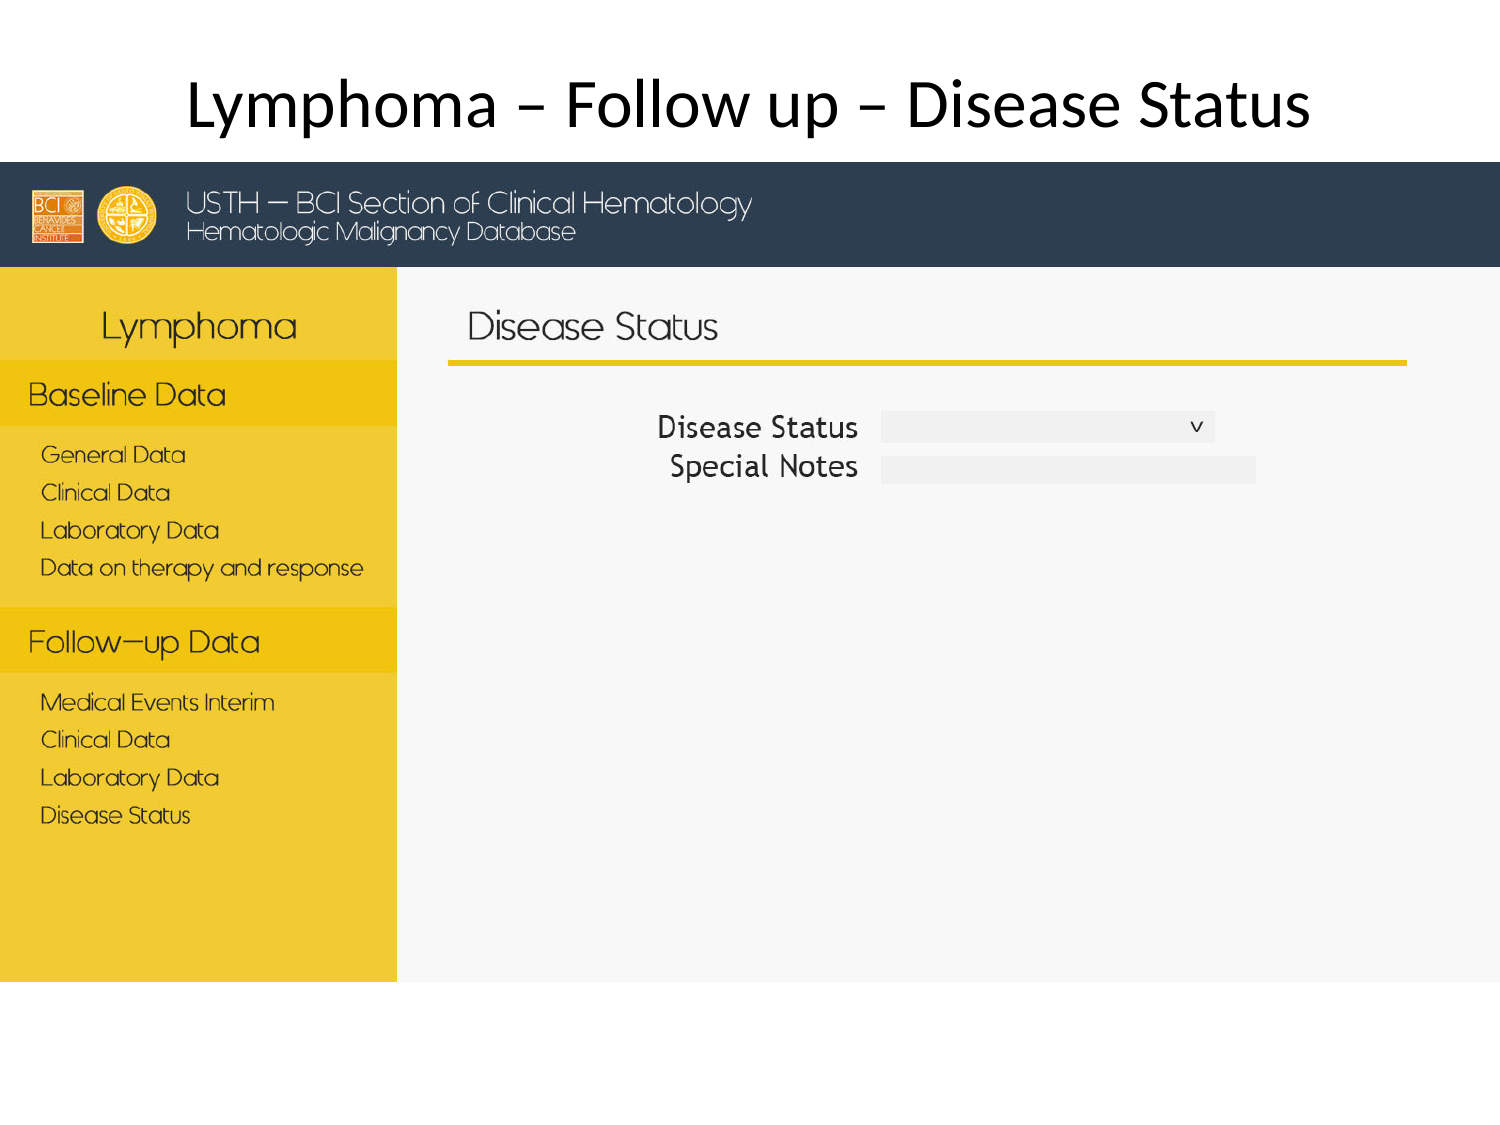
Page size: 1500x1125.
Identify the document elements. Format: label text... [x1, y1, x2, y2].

title Lymphoma – Follow up – Disease Status [0, 50, 1500, 150]
picture [0, 162, 1500, 983]
